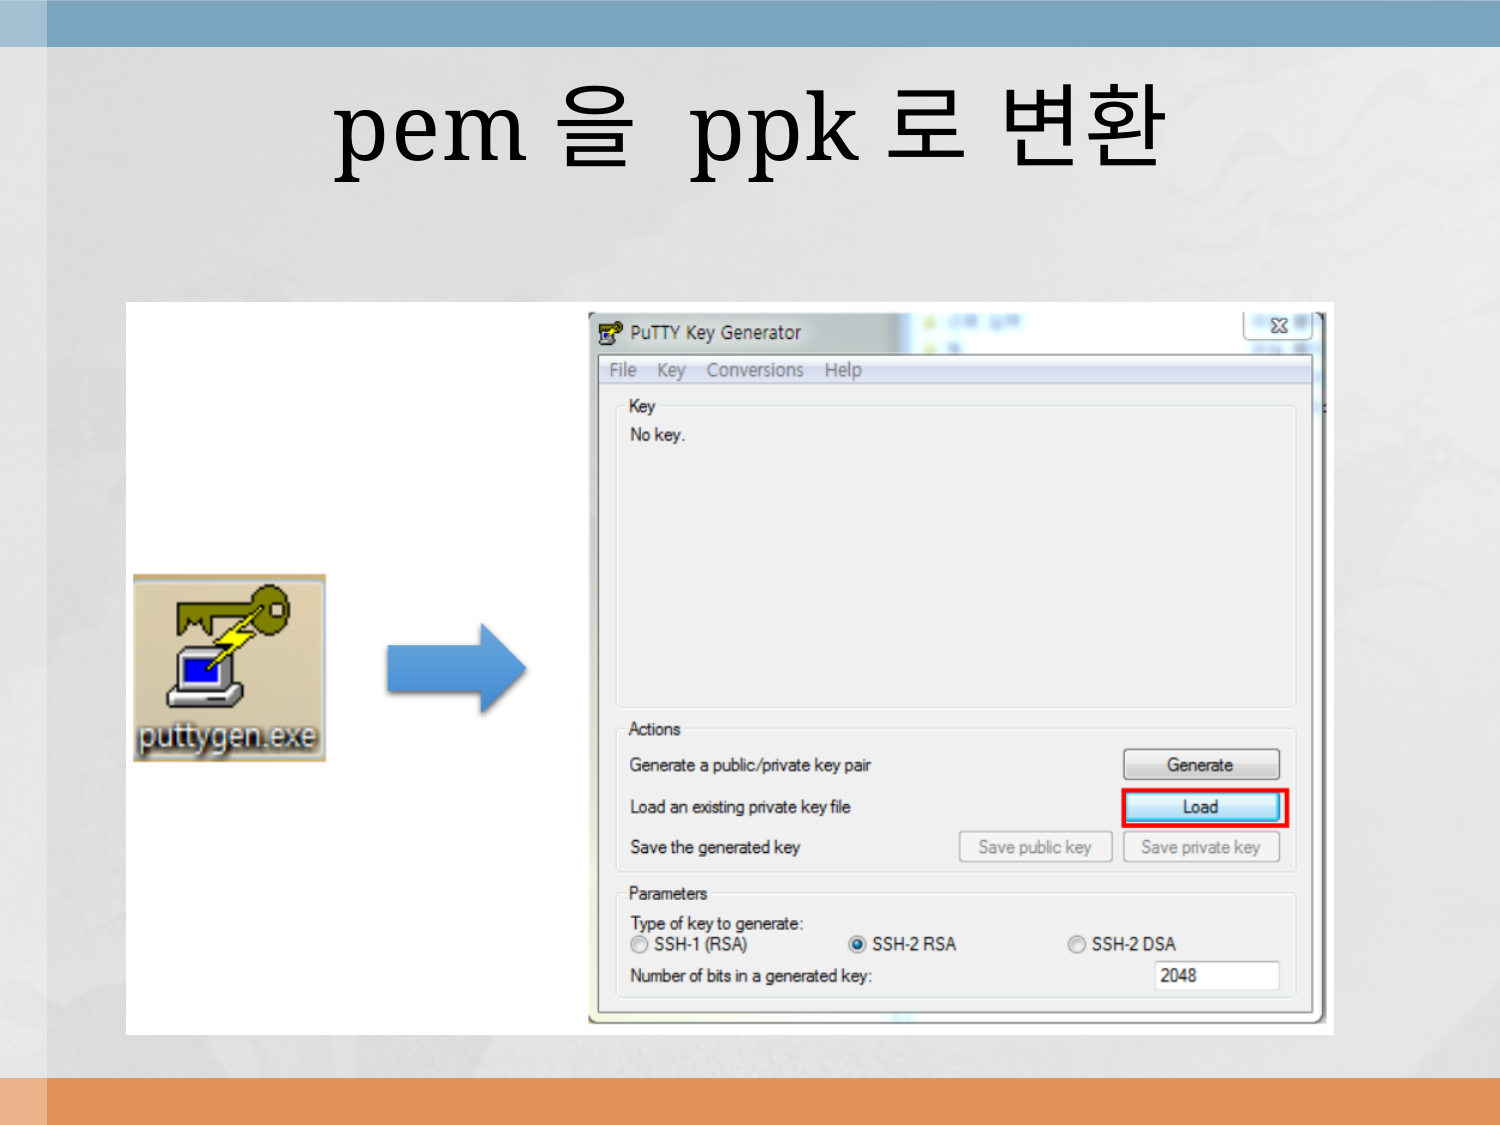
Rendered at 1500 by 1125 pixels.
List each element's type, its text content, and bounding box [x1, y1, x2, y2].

title pem을 ppk로 변환 [49, 46, 1454, 202]
picture [125, 302, 1334, 1035]
